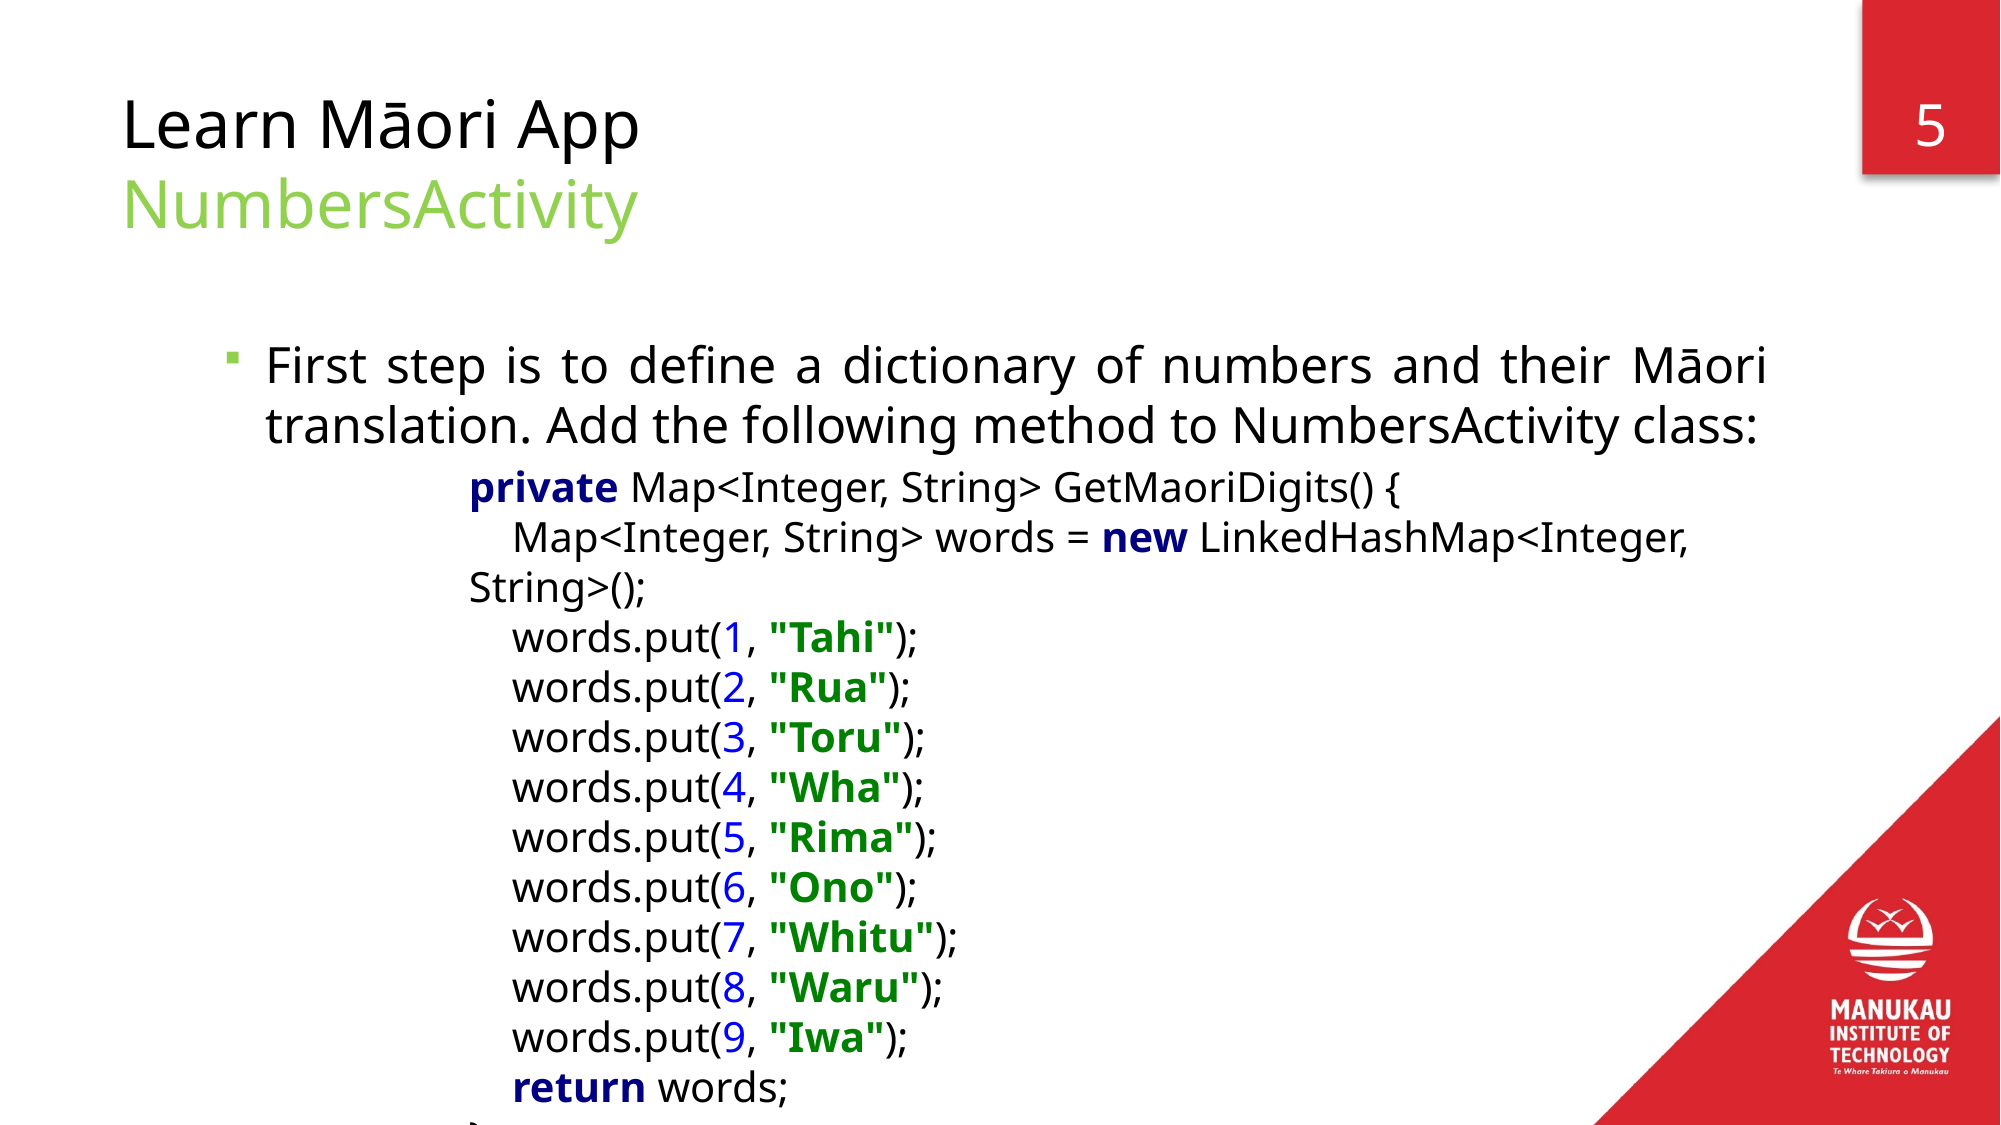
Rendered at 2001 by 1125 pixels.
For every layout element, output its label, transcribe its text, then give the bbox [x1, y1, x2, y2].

title Learn Māori App NumbersActivity [106, 74, 1649, 304]
text_box private Map<Integer, String> GetMaoriDigits() { Map<Integer, String> words = new LinkedHashMap<Integer, String>(); words.put(1, "Tahi"); words.put(2, "Rua"); words.put(3, "Toru"); words.put(4, "Wha"); words.put(5, "Rima"); words.put(6, "Ono"); words.put(7, "Whitu"); words.put(8, "Waru"); words.put(9, "Iwa"); return words; } [454, 453, 1892, 1125]
list First step is to define a dictionary of numbers and their Māori translation. Add the following method to NumbersActivity class: [208, 325, 1784, 1005]
picture [1593, 715, 2000, 1125]
text_box 5 [1862, 0, 2000, 175]
